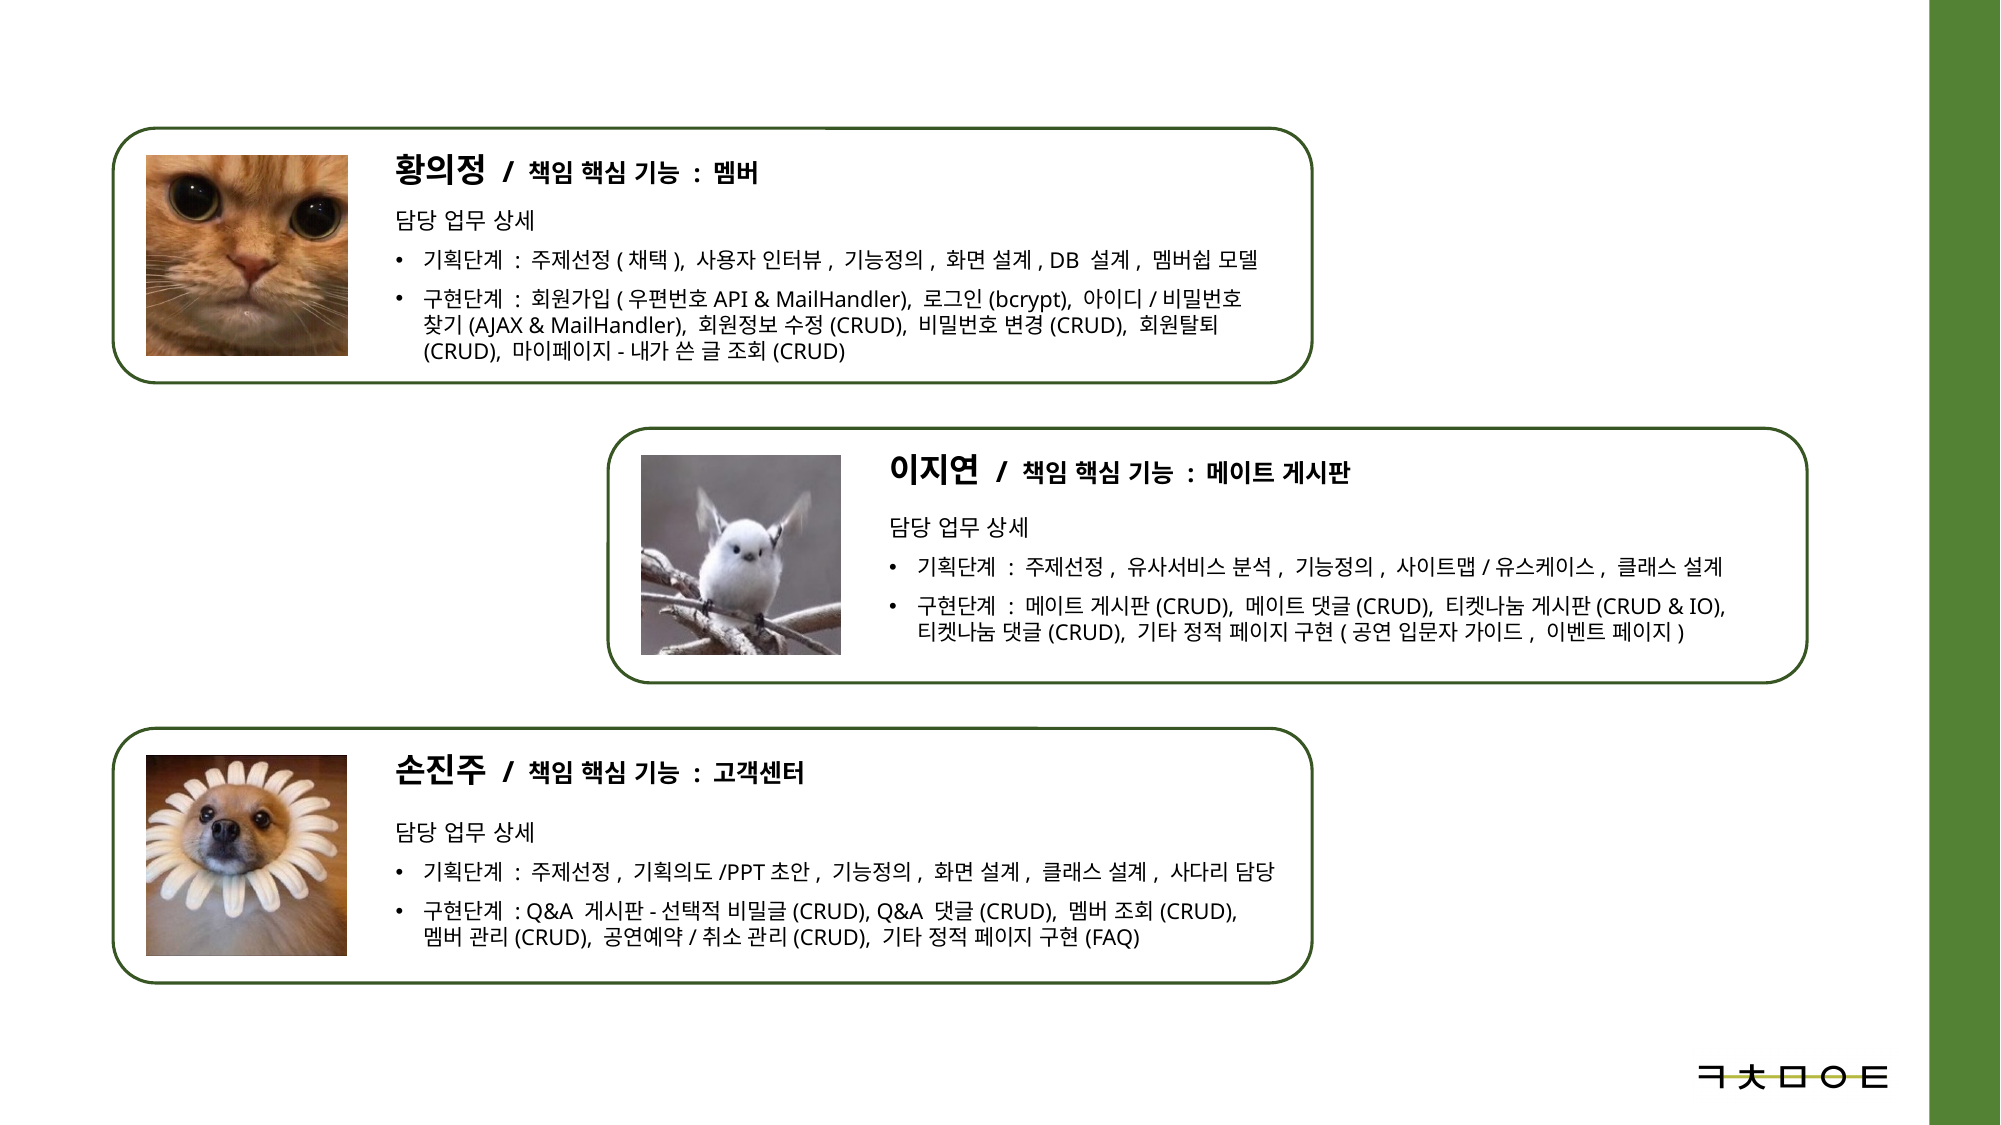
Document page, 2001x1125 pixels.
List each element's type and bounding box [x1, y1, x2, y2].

picture [146, 755, 347, 956]
text_box [608, 428, 1808, 683]
picture [1693, 1048, 1899, 1106]
picture [146, 155, 347, 356]
text_box [113, 728, 1313, 986]
text_box [1929, 0, 2000, 1125]
text_box [113, 128, 1313, 383]
picture [641, 455, 841, 655]
